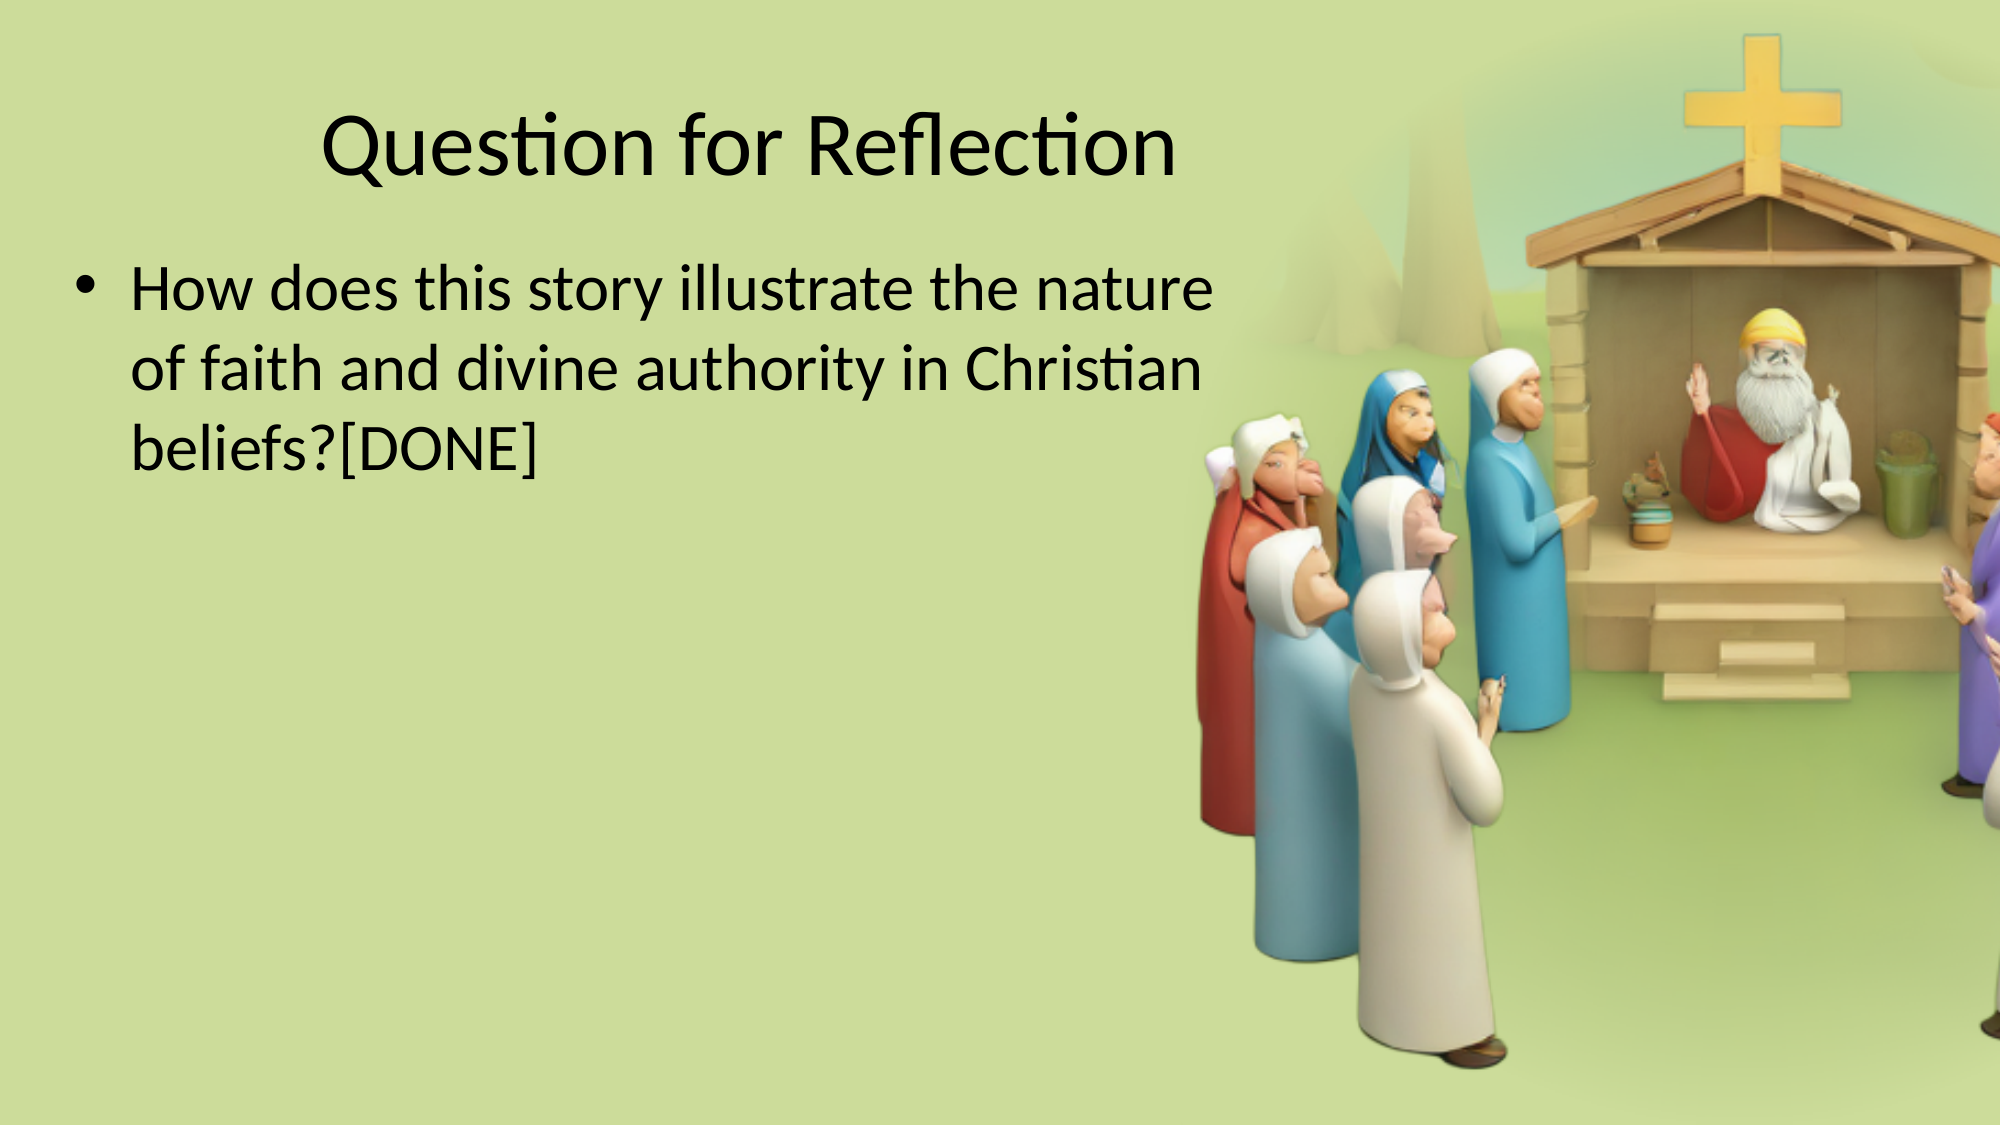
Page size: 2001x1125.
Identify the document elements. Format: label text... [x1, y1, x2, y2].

list How does this story illustrate the nature of faith and divine authority in Christian beliefs?[DONE] [59, 236, 1174, 1122]
picture [1180, 0, 2000, 1125]
title Question for Reflection [75, 45, 1174, 233]
